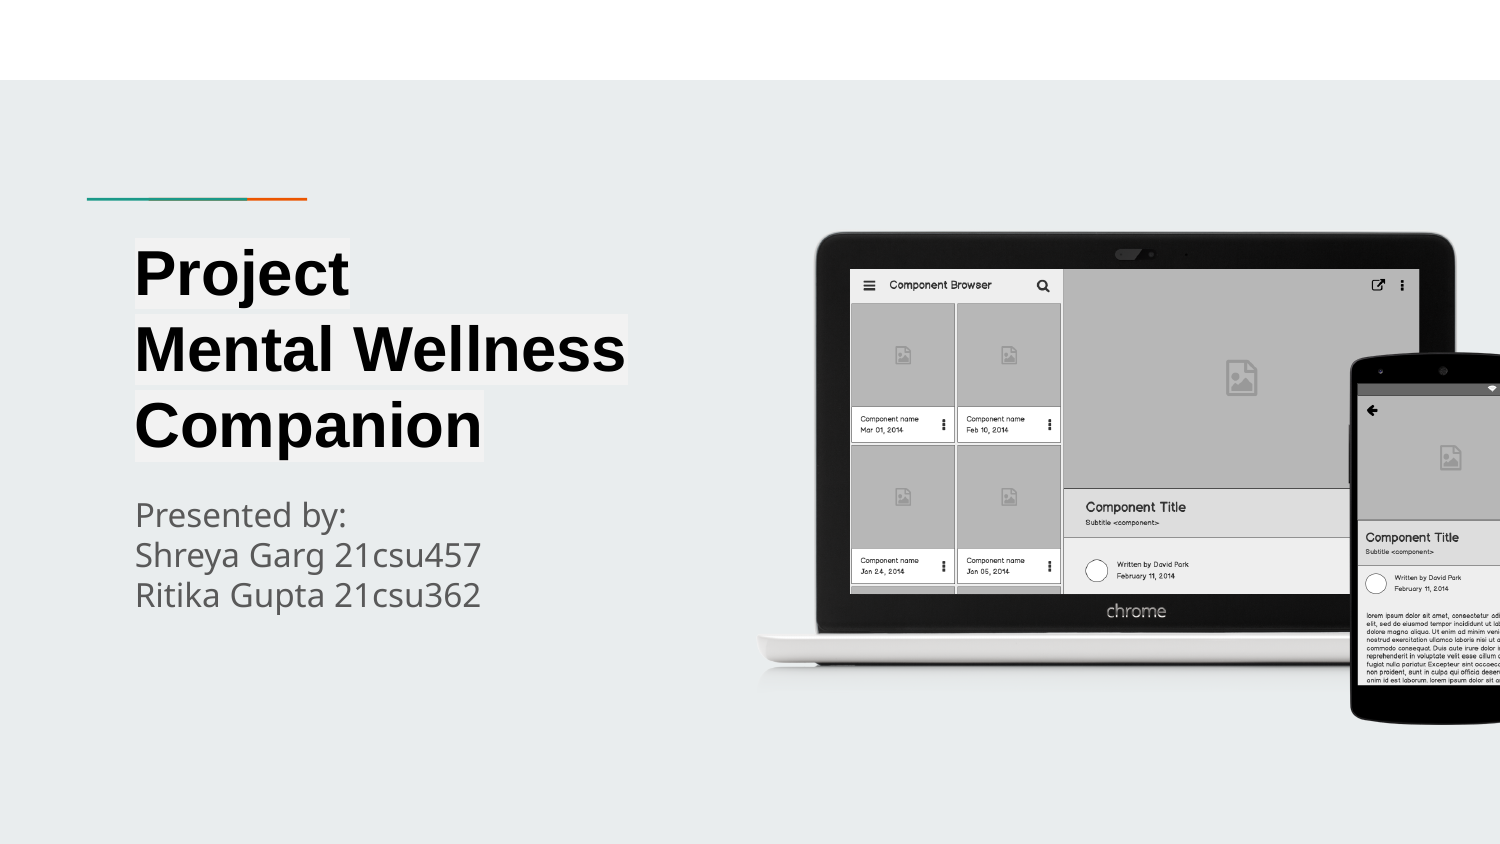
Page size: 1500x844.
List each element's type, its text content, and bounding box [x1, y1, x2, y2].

title Project Mental Wellness Companion [119, 216, 741, 455]
subtitle Presented by: Shreya Garg 21csu457 Ritika Gupta 21csu362 [119, 479, 742, 615]
picture [755, 229, 1500, 725]
